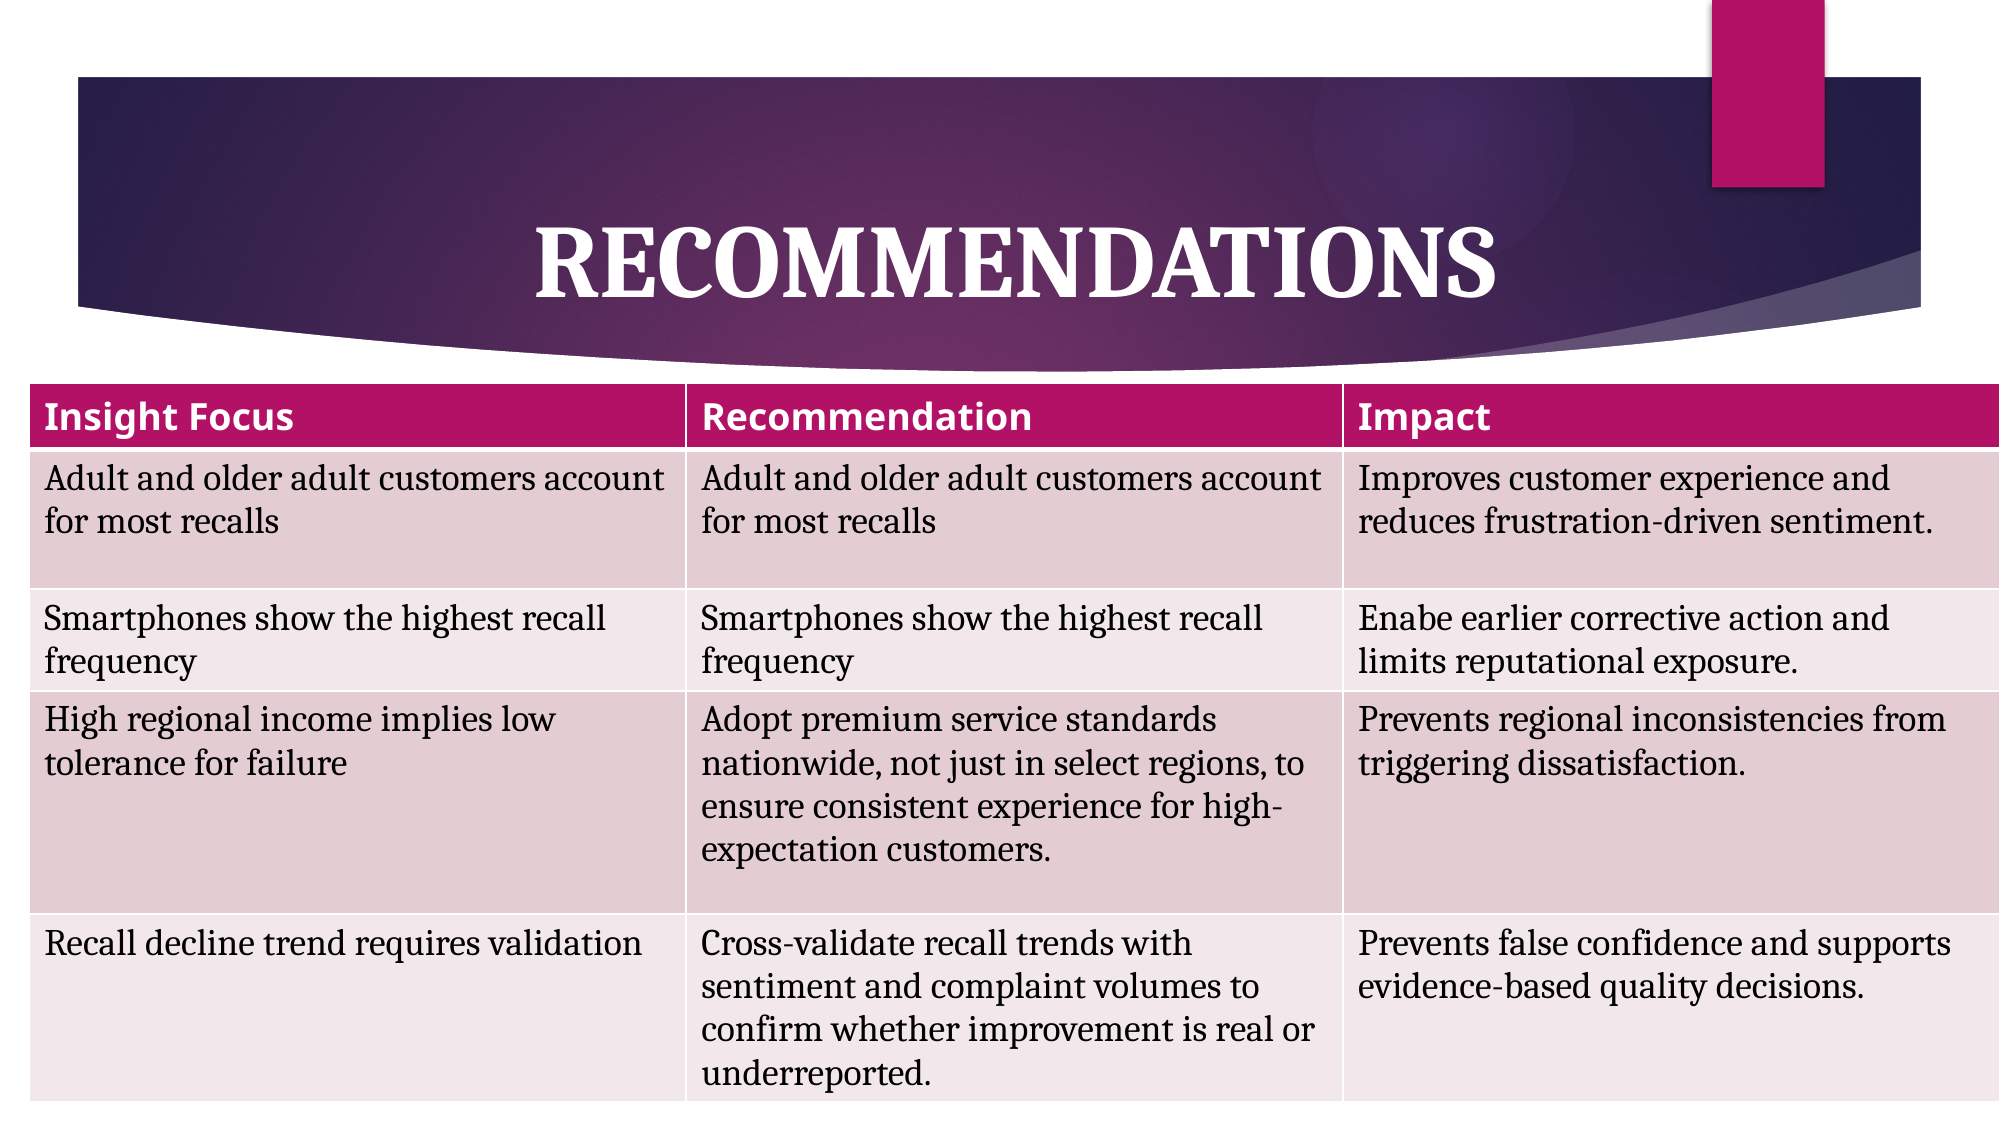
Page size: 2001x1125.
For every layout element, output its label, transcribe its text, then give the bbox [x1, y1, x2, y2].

table_cell Prevents false confidence and supports evidence-based quality decisions. [1344, 915, 1999, 1101]
table_cell Cross-validate recall trends with sentiment and complaint volumes to confirm whether improvement is real or underreported. [687, 915, 1342, 1101]
title RECOMMENDATIONS [518, 107, 1574, 326]
table_header Recommendation [687, 384, 1342, 447]
table_header Impact [1344, 384, 1999, 447]
table_cell Smartphones show the highest recall frequency [687, 590, 1342, 690]
table_cell Adult and older adult customers account for most recalls [30, 452, 685, 588]
table_cell Improves customer experience and reduces frustration-driven sentiment. [1344, 452, 1999, 588]
table_cell Adult and older adult customers account for most recalls [687, 452, 1342, 588]
table_cell Recall decline trend requires validation [30, 915, 685, 1101]
table_cell Adopt premium service standards nationwide, not just in select regions, to ensure consistent experience for high-expectation customers. [687, 692, 1342, 913]
table_cell Prevents regional inconsistencies from triggering dissatisfaction. [1344, 692, 1999, 913]
table_cell Enabe earlier corrective action and limits reputational exposure. [1344, 590, 1999, 690]
table_cell Smartphones show the highest recall frequency [30, 590, 685, 690]
table_header Insight Focus [30, 384, 685, 447]
table_cell High regional income implies low tolerance for failure [30, 692, 685, 913]
